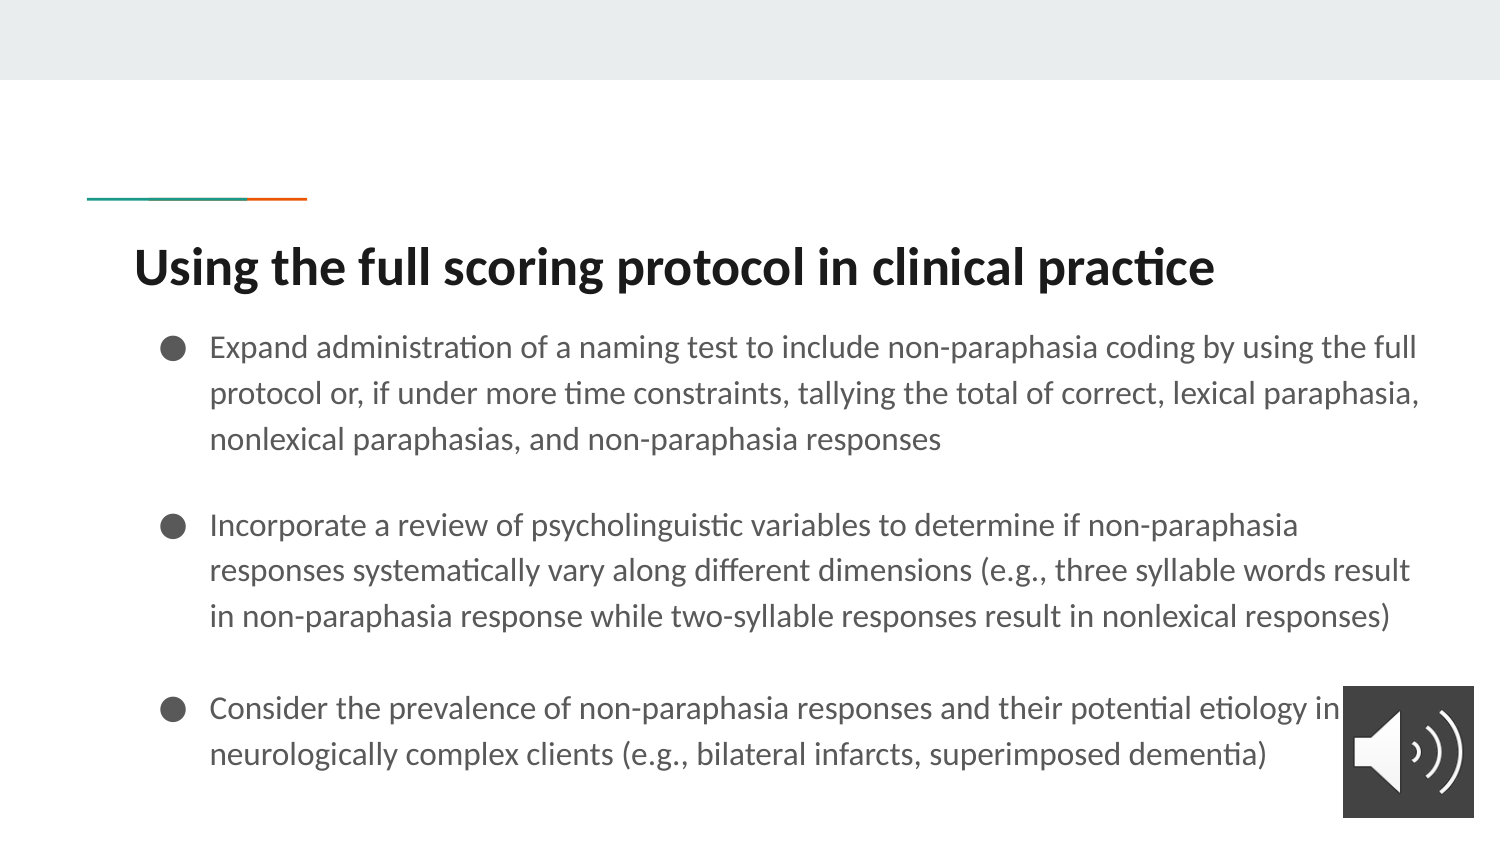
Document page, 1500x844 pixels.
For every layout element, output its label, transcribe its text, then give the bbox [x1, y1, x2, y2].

title Using the full scoring protocol in clinical practice [119, 216, 1381, 304]
list Expand administration of a naming test to include non-paraphasia coding by using the full protocol or, if under more time constraints, tallying the total of correct, lexical paraphasia, nonlexical paraphasias, and non-paraphasia responses Incorporate a review of psycholinguistic variables to determine if non-paraphasia responses systematically vary along different dimensions (e.g., three syllable words result in non-paraphasia response while two-syllable responses result in nonlexical responses) Consider the prevalence of non-paraphasia responses and their potential etiology in neurologically complex clients (e.g., bilateral infarcts, superimposed dementia) [119, 304, 1445, 844]
picture [1341, 685, 1476, 819]
